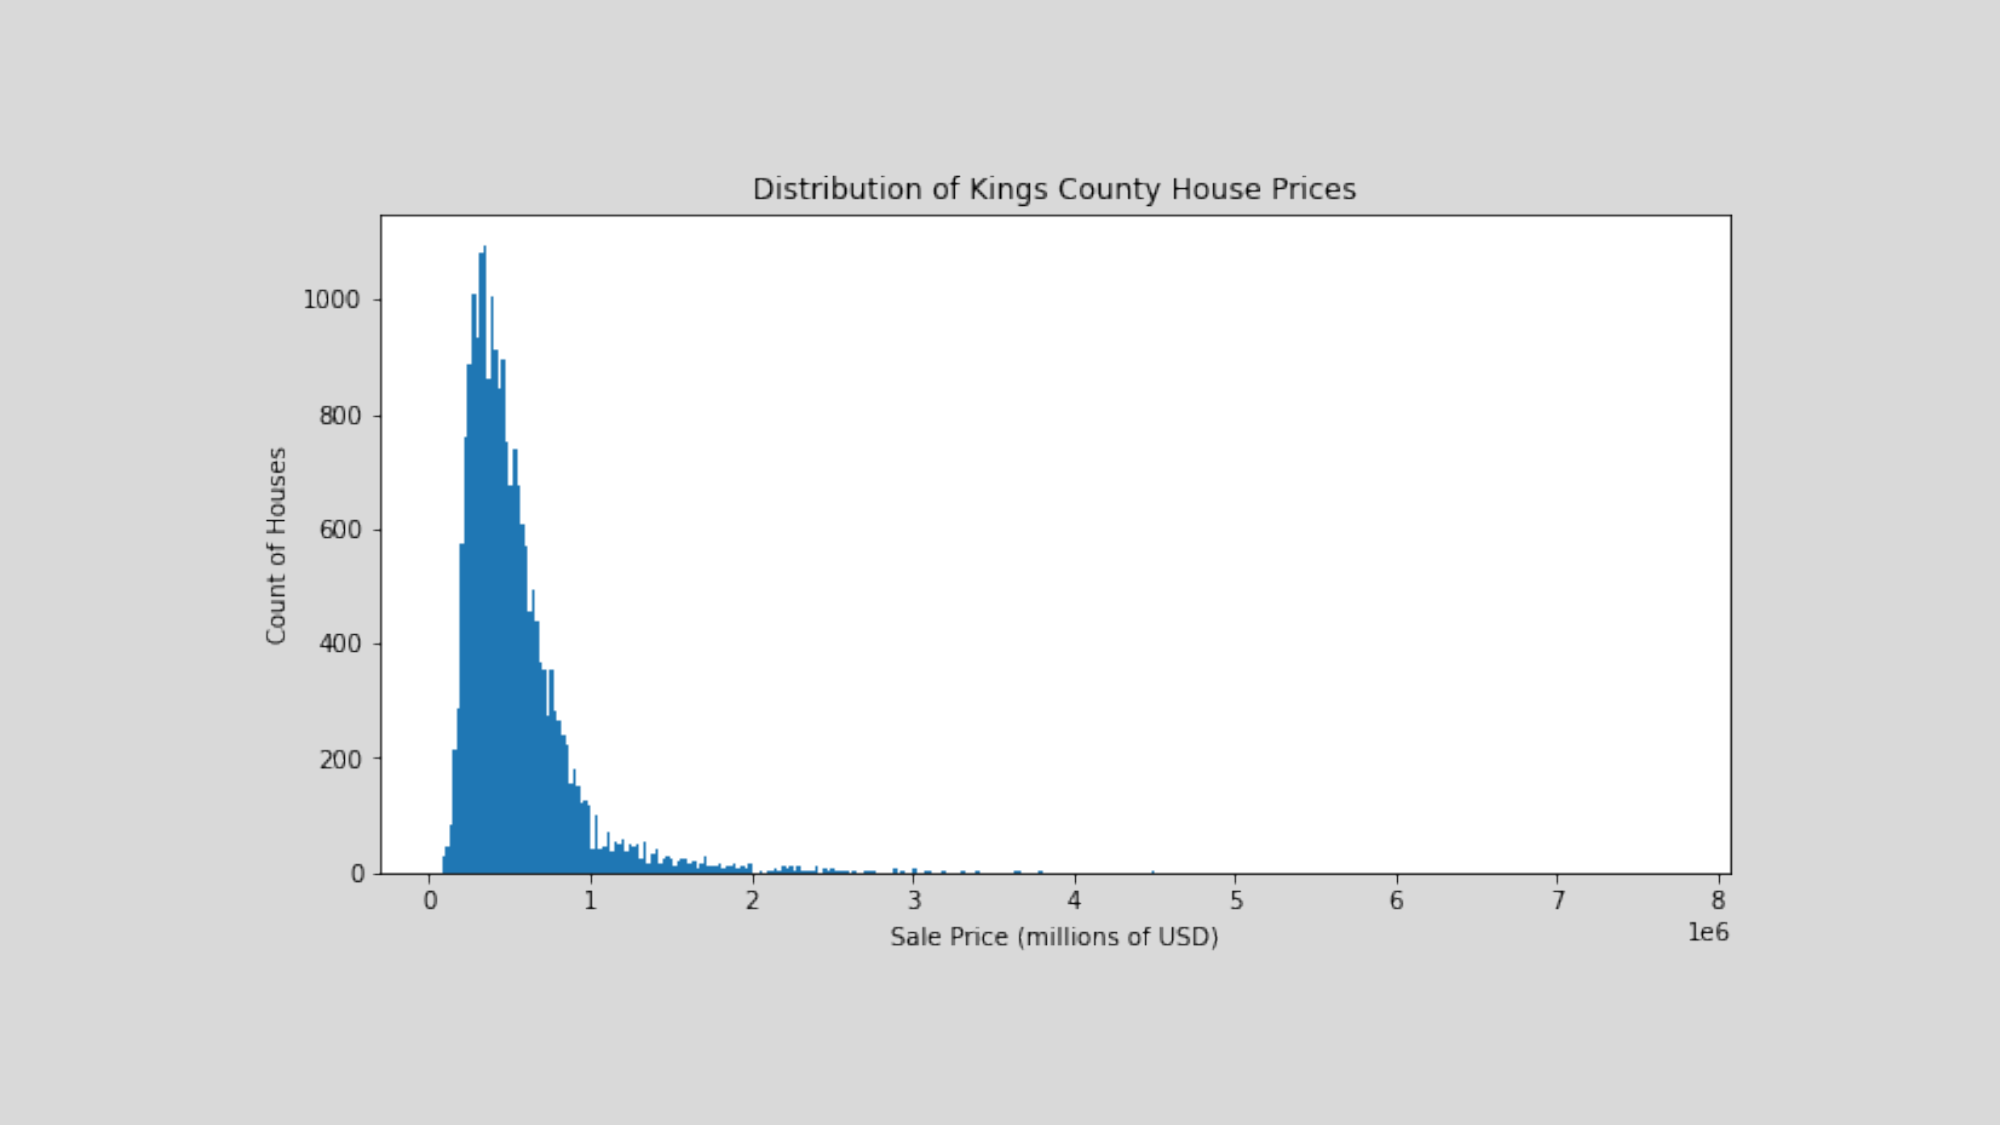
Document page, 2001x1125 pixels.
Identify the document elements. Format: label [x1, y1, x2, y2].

picture [252, 159, 1748, 966]
